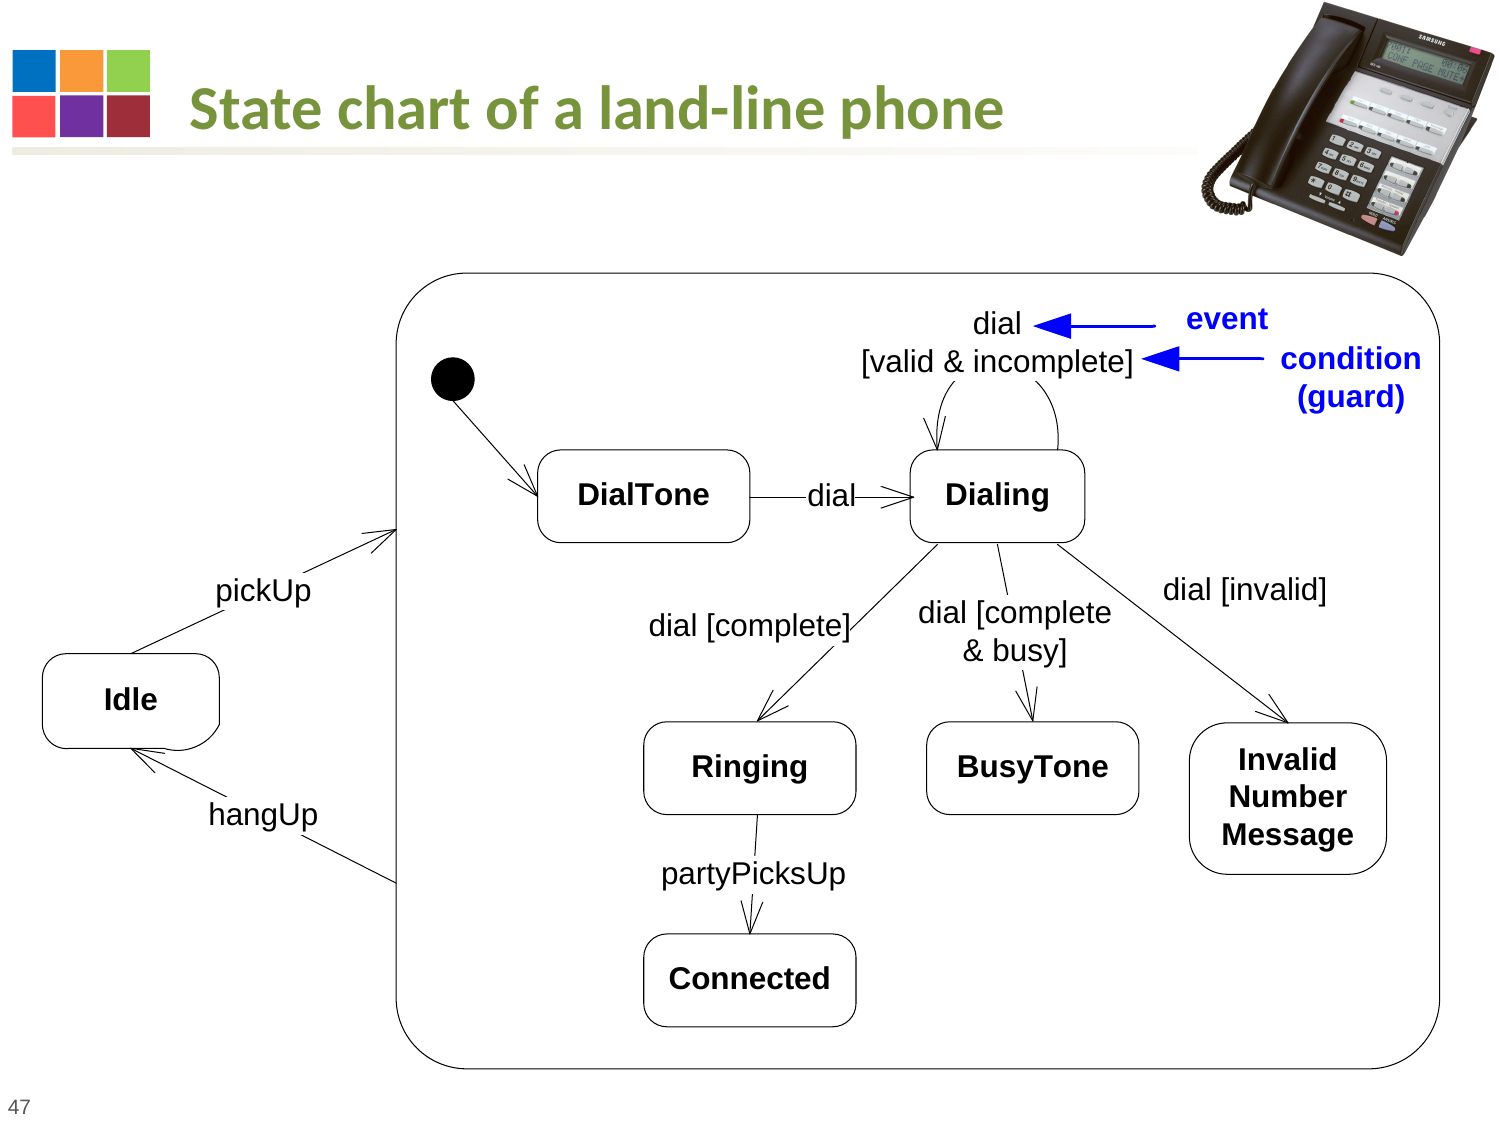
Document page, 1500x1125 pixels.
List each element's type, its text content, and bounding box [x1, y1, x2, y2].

title State chart of a land-line phone [174, 47, 1193, 150]
picture [1198, 0, 1500, 260]
picture [37, 267, 1445, 1074]
